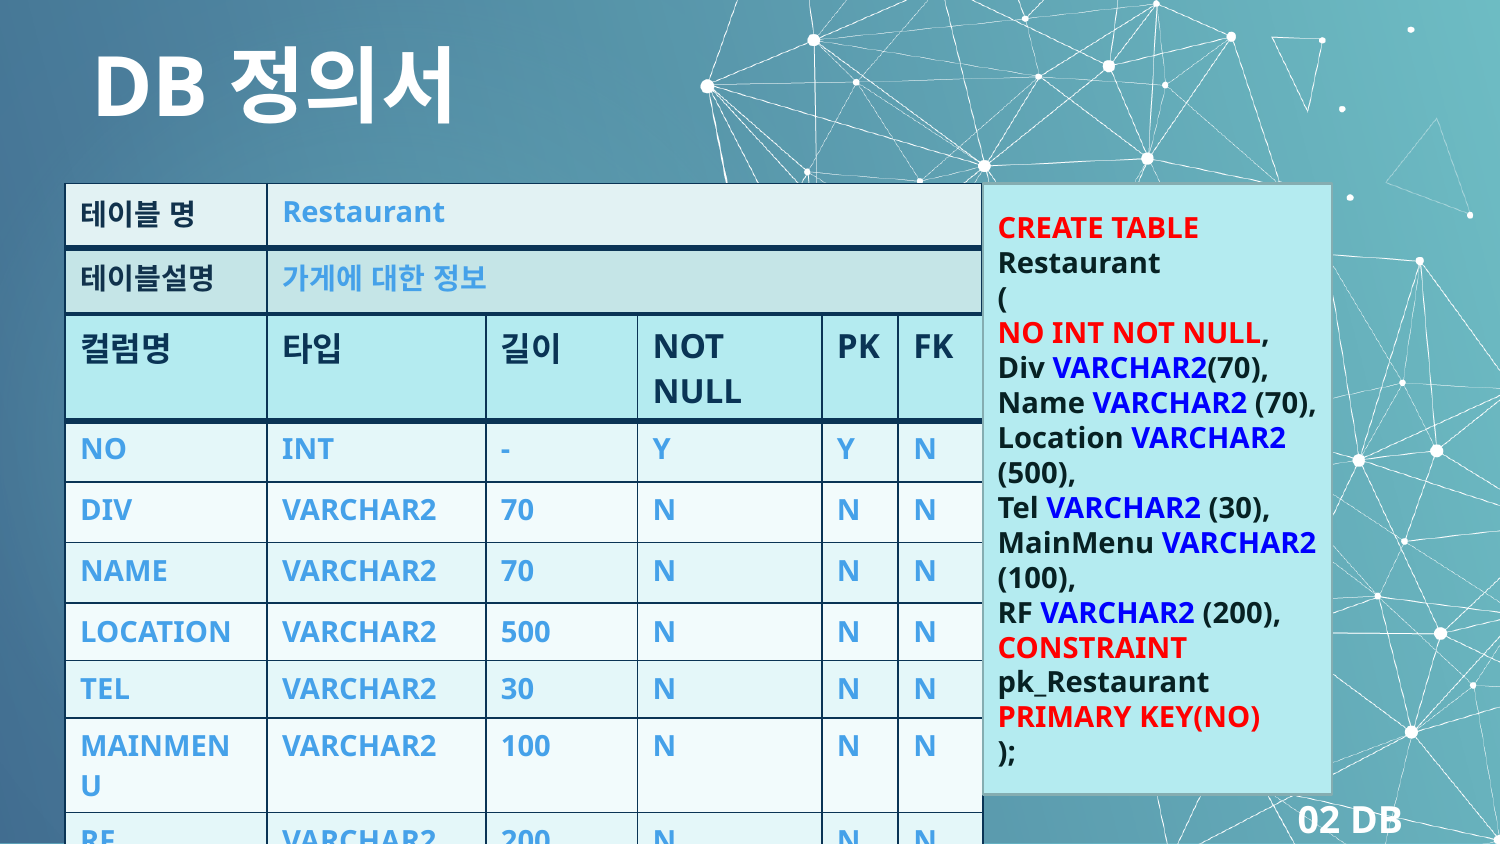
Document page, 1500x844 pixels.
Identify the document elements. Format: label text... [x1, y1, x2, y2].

table_header 테이블 명 [66, 184, 266, 245]
table_cell 70 [487, 483, 637, 542]
text_box 02 DB테이블 [1282, 780, 1500, 844]
table_cell N [899, 483, 981, 542]
table_cell LOCATION [66, 604, 266, 660]
table_cell INT [268, 424, 485, 481]
table_header Restaurant [268, 184, 981, 245]
table_header PK [823, 316, 897, 418]
table_cell N [899, 719, 982, 812]
table_cell N [638, 719, 821, 812]
table_cell TEL [66, 661, 266, 717]
table_cell VARCHAR2 [268, 661, 485, 717]
table_header 컬럼명 [66, 316, 266, 418]
table_cell 500 [487, 604, 637, 660]
table_cell 70 [487, 543, 637, 602]
table_header FK [899, 316, 981, 418]
table_cell N [823, 483, 897, 542]
table_cell RF [66, 813, 266, 844]
table_cell DIV [66, 483, 266, 542]
table_cell 테이블설명 [66, 251, 266, 312]
table_cell Y [638, 424, 821, 481]
table_cell N [823, 543, 897, 602]
table_cell N [899, 543, 981, 602]
table_cell N [899, 424, 981, 481]
table_header 길이 [487, 316, 637, 418]
table_cell N [899, 604, 981, 660]
table_cell VARCHAR2 [268, 483, 485, 542]
table_header NOT NULL [638, 316, 821, 418]
table_cell Y [823, 424, 897, 481]
table_cell N [638, 483, 821, 542]
table_cell N [899, 813, 982, 844]
picture [984, 797, 1282, 844]
table_cell N [823, 604, 897, 660]
table_cell N [823, 719, 897, 812]
table_cell NO [66, 424, 266, 481]
table_cell 200 [487, 813, 637, 844]
table_cell N [638, 543, 821, 602]
table_cell N [823, 813, 897, 844]
table_cell VARCHAR2 [268, 719, 485, 812]
text_box DB정의서 [76, 18, 483, 145]
table_cell N [638, 813, 821, 844]
table_cell NAME [66, 543, 266, 602]
text_box CREATE TABLE Restaurant ( NO INT NOT NULL, Div VARCHAR2(70), Name VARCHAR2 (70), Location VARCHAR2 (500), Tel VARCHAR2 (30), MainMenu VARCHAR2 (100), RF VARCHAR2 (200), CONSTRAINT pk_Restaurant PRIMARY KEY(NO) ); [981, 181, 1334, 797]
table_cell N [638, 604, 821, 660]
table_cell N [638, 661, 821, 717]
table_cell MAINMENU [66, 719, 266, 812]
table_cell VARCHAR2 [268, 813, 485, 844]
table_cell VARCHAR2 [268, 543, 485, 602]
table_cell - [487, 424, 637, 481]
table_cell N [823, 661, 897, 717]
table_header 타입 [268, 316, 485, 418]
table_cell VARCHAR2 [268, 604, 485, 660]
table_cell N [899, 661, 981, 717]
picture [0, 0, 1500, 844]
table_cell 100 [487, 719, 637, 812]
table_cell 30 [487, 661, 637, 717]
table_cell 가게에 대한 정보 [268, 251, 981, 312]
